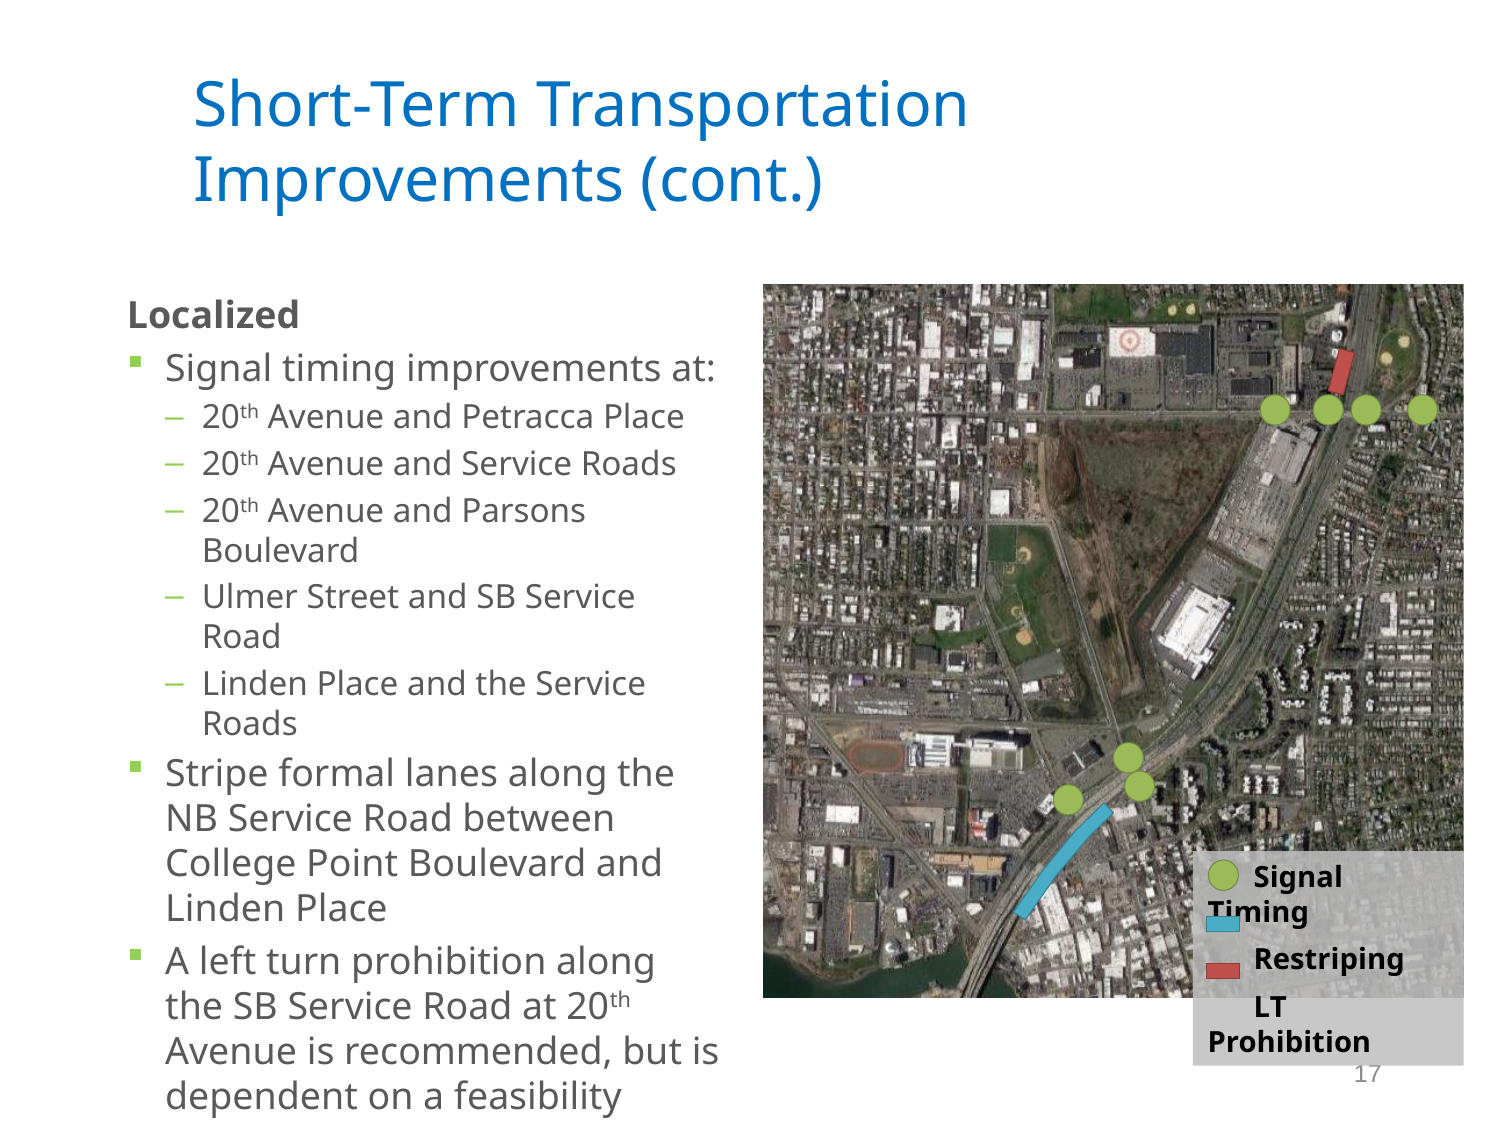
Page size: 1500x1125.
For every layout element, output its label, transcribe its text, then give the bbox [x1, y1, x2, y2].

list Localized Signal timing improvements at: 20th Avenue and Petracca Place 20th Avenue and Service Roads 20th Avenue and Parsons Boulevard Ulmer Street and SB Service Road Linden Place and the Service Roads Stripe formal lanes along the NB Service Road between College Point Boulevard and Linden Place A left turn prohibition along the SB Service Road at 20th Avenue is recommended, but is dependent on a feasibility analysis [46, 283, 737, 1040]
title Short-Term Transportation Improvements (cont.) [74, 44, 1398, 233]
text_box Signal Timing Restriping LT Prohibition [1192, 1004, 1464, 1066]
slide_number 17 [1059, 1042, 1397, 1103]
picture [762, 283, 1464, 998]
